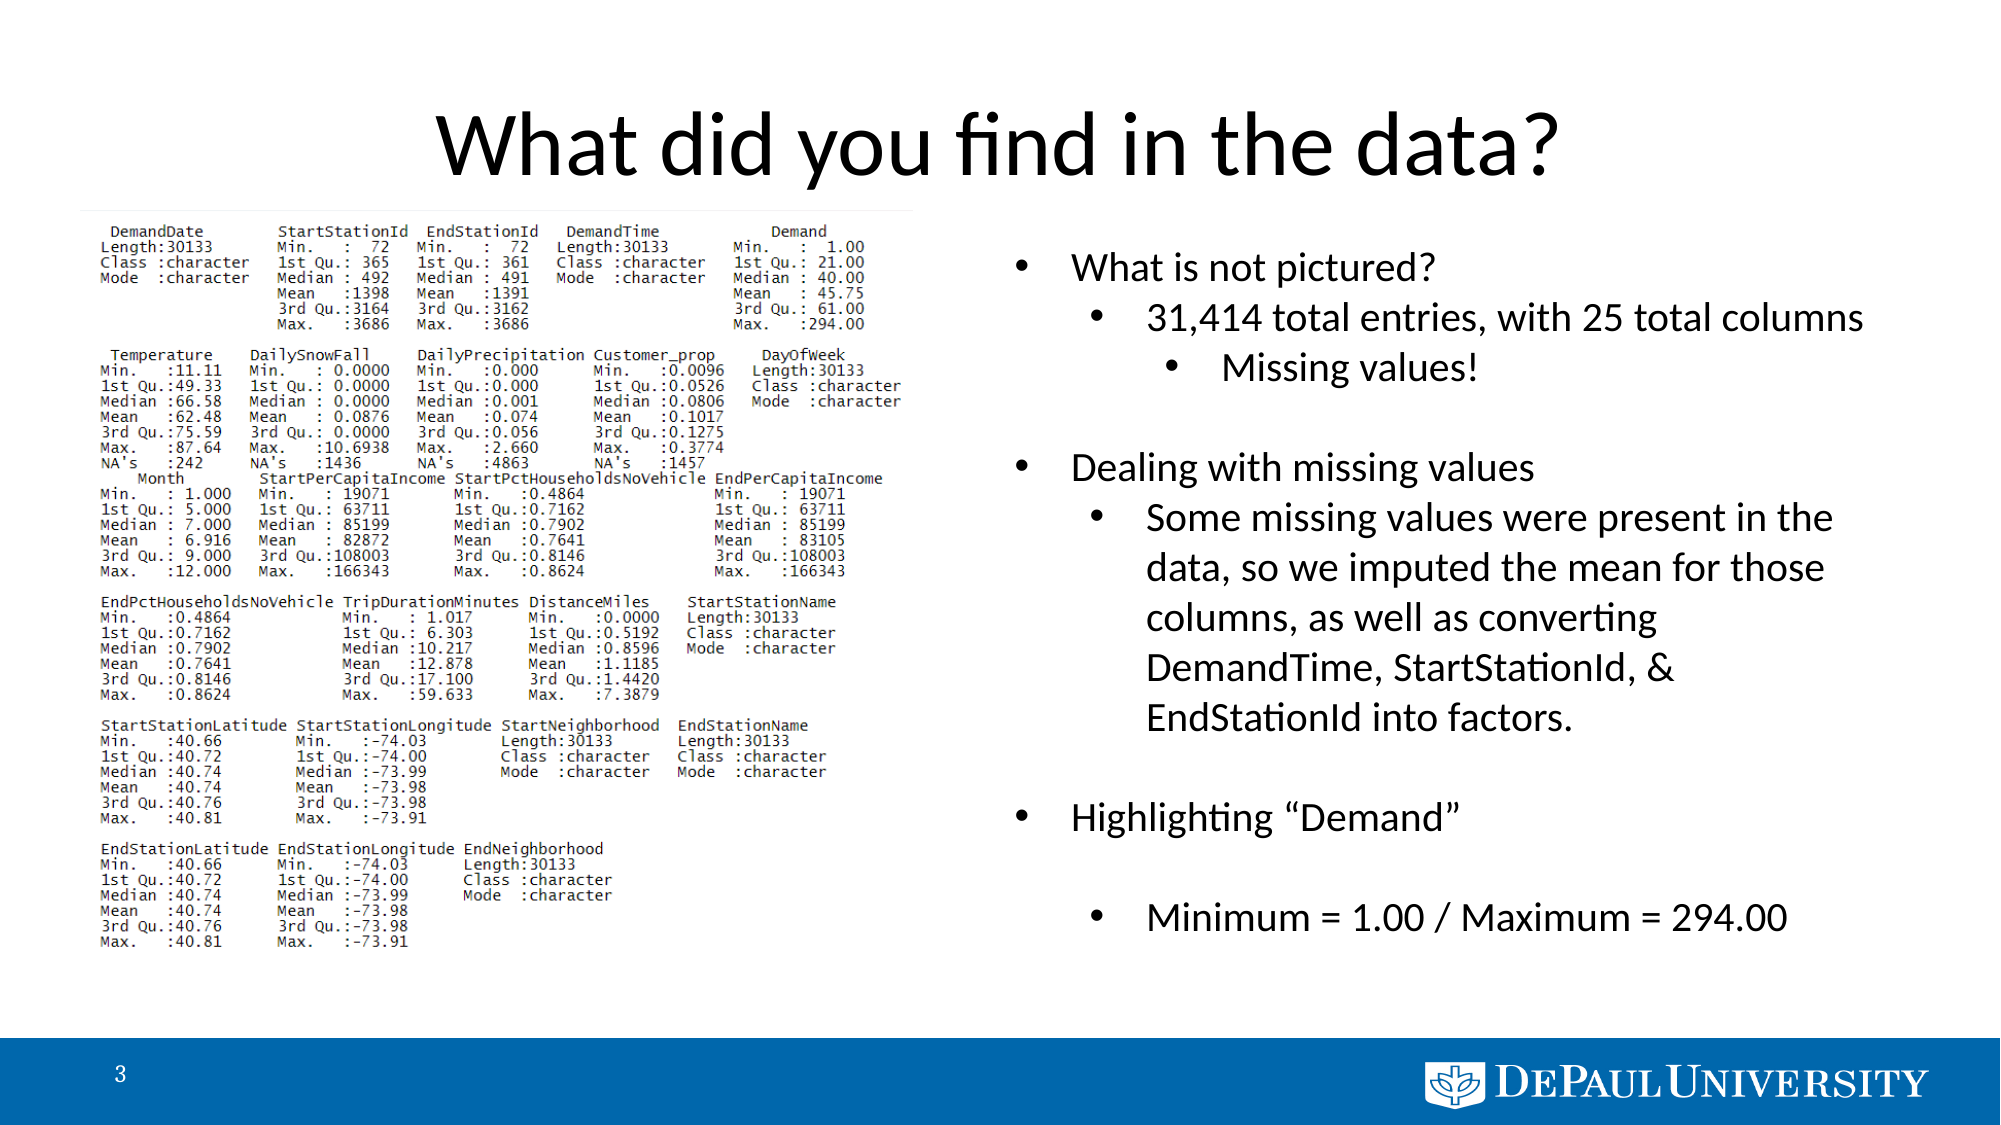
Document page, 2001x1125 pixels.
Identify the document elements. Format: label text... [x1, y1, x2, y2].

picture [0, 0, 2000, 1125]
title What did you find in the data? [99, 45, 1900, 233]
slide_number 3 [99, 1042, 567, 1103]
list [80, 210, 913, 954]
text_box What is not pictured? 31,414 total entries, with 25 total columns Missing values! Dealing with missing values Some missing values were present in the data, so we imputed the mean for those columns, as well as converting DemandTime, StartStationId, & EndStationId into factors. Highlighting “Demand” Minimum = 1.00 / Maximum = 294.00 [999, 232, 1900, 998]
